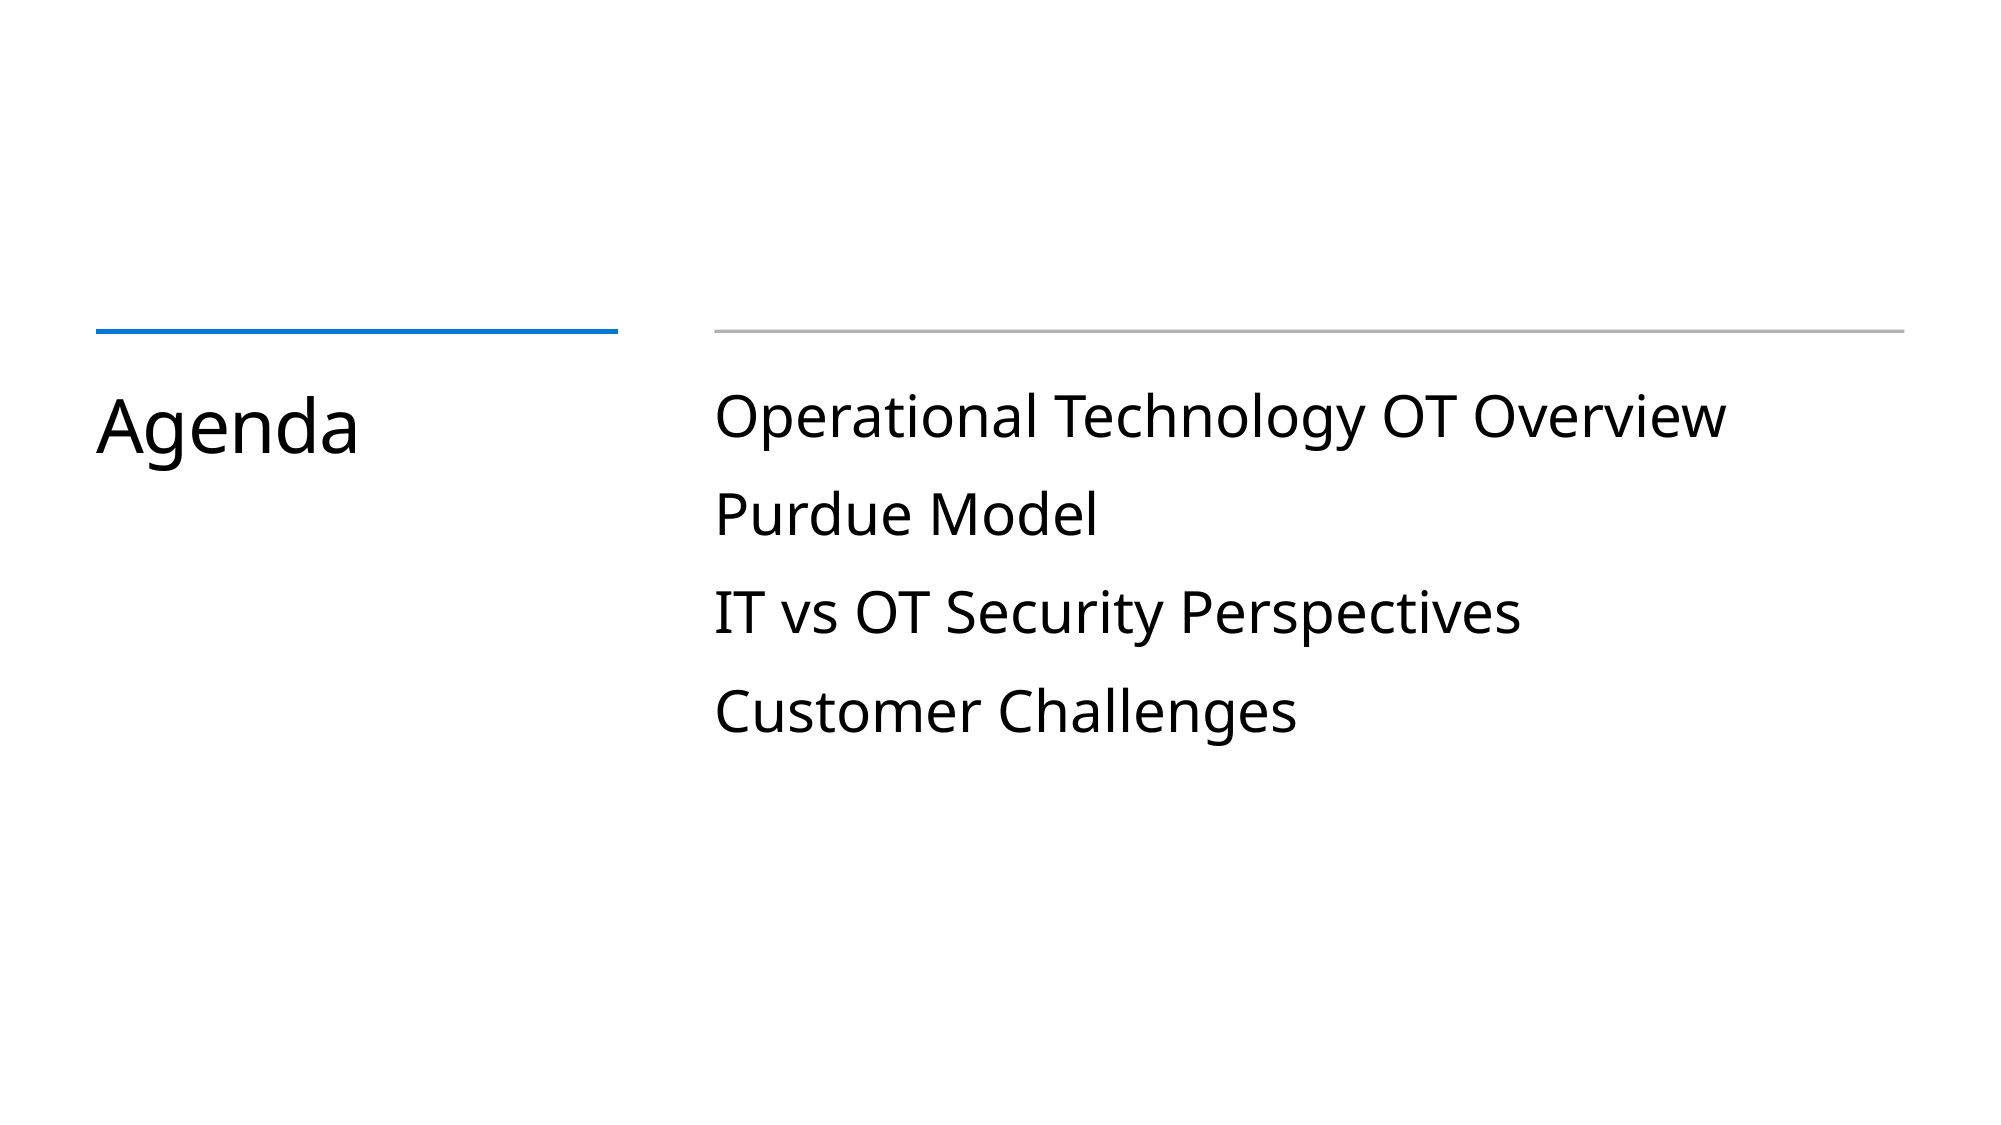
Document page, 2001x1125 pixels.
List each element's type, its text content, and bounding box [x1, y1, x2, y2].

list Operational Technology OT Overview Purdue Model IT vs OT Security Perspectives Customer Challenges [714, 378, 1905, 857]
title Agenda [96, 378, 618, 470]
